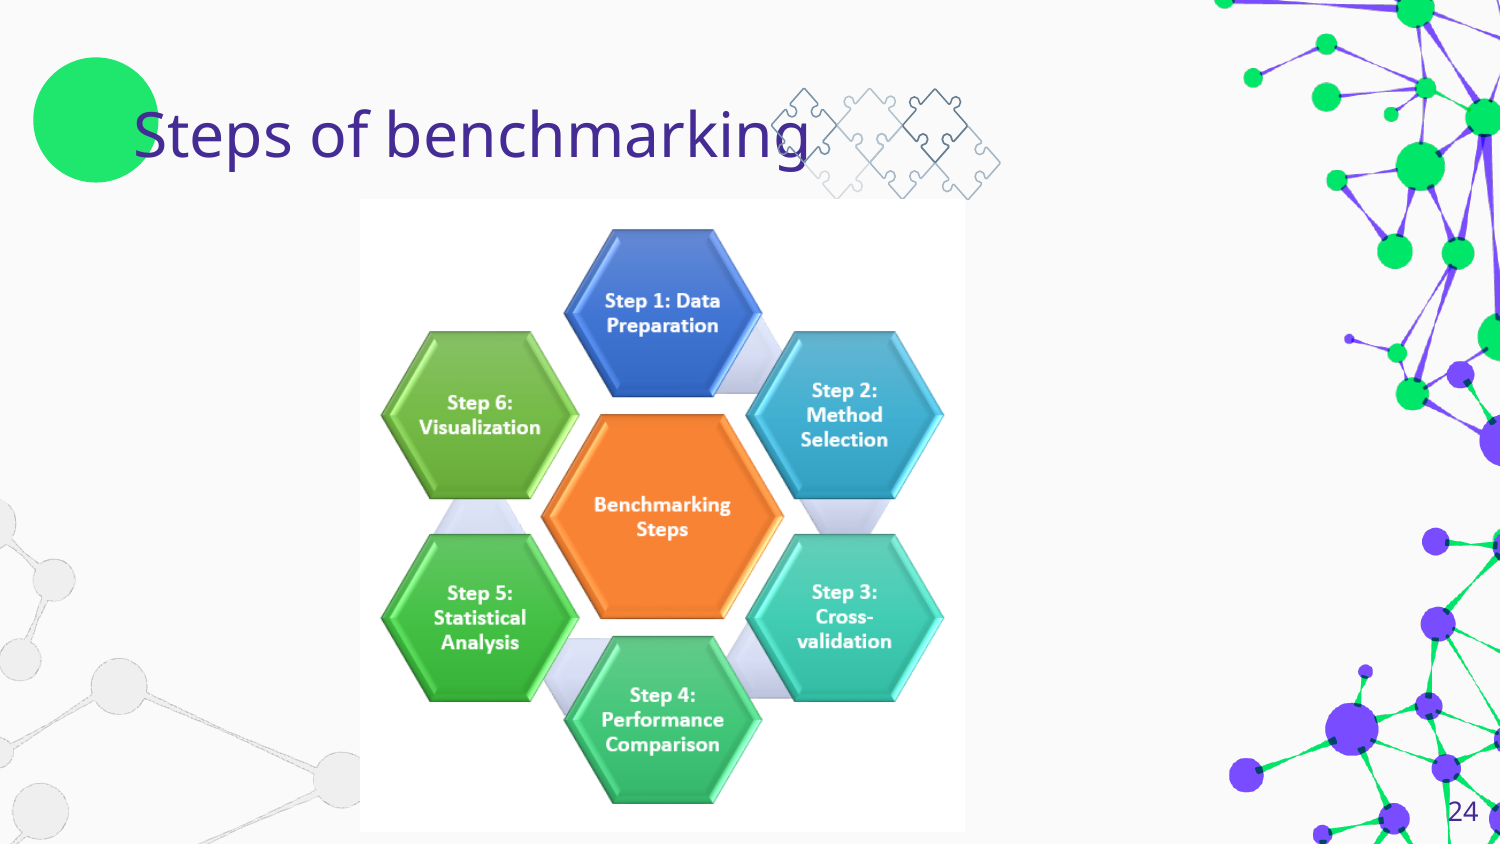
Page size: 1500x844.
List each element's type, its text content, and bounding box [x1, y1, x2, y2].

picture [1494, 833, 1500, 844]
picture [0, 0, 1500, 844]
slide_number 24 [1403, 779, 1494, 844]
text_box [771, 88, 1001, 200]
title Steps of benchmarking [118, 80, 1382, 175]
